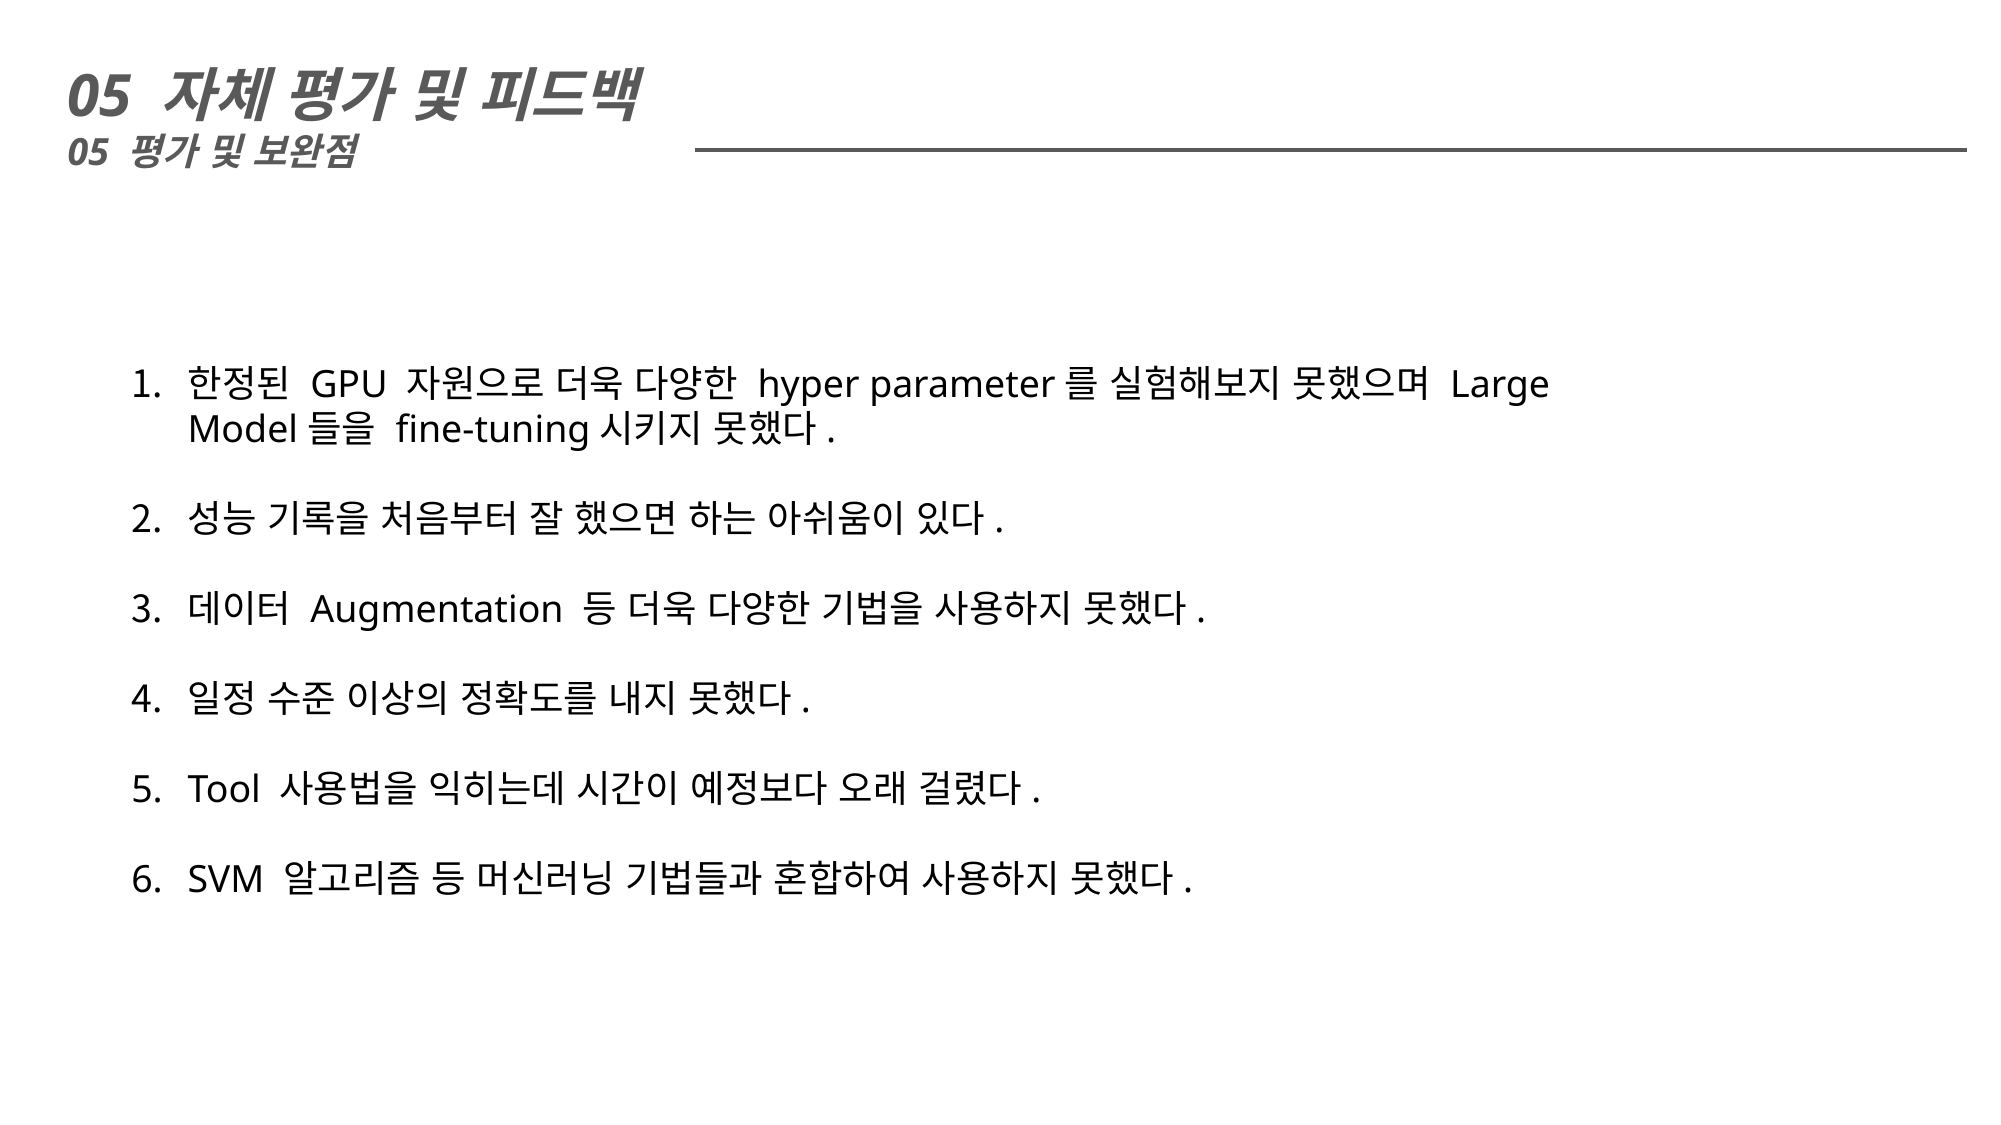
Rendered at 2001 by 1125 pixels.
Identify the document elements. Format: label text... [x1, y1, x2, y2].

text_box 05 자체 평가 및 피드백 05 평가 및 보완점 [52, 50, 907, 181]
text_box 한정된 GPU 자원으로 더욱 다양한 hyper parameter를 실험해보지 못했으며 Large Model들을 fine-tuning시키지 못했다. 성능 기록을 처음부터 잘 했으면 하는 아쉬움이 있다. 데이터 Augmentation 등 더욱 다양한 기법을 사용하지 못했다. 일정 수준 이상의 정확도를 내지 못했다. Tool 사용법을 익히는데 시간이 예정보다 오래 걸렸다. SVM 알고리즘 등 머신러닝 기법들과 혼합하여 사용하지 못했다. [116, 352, 1659, 908]
